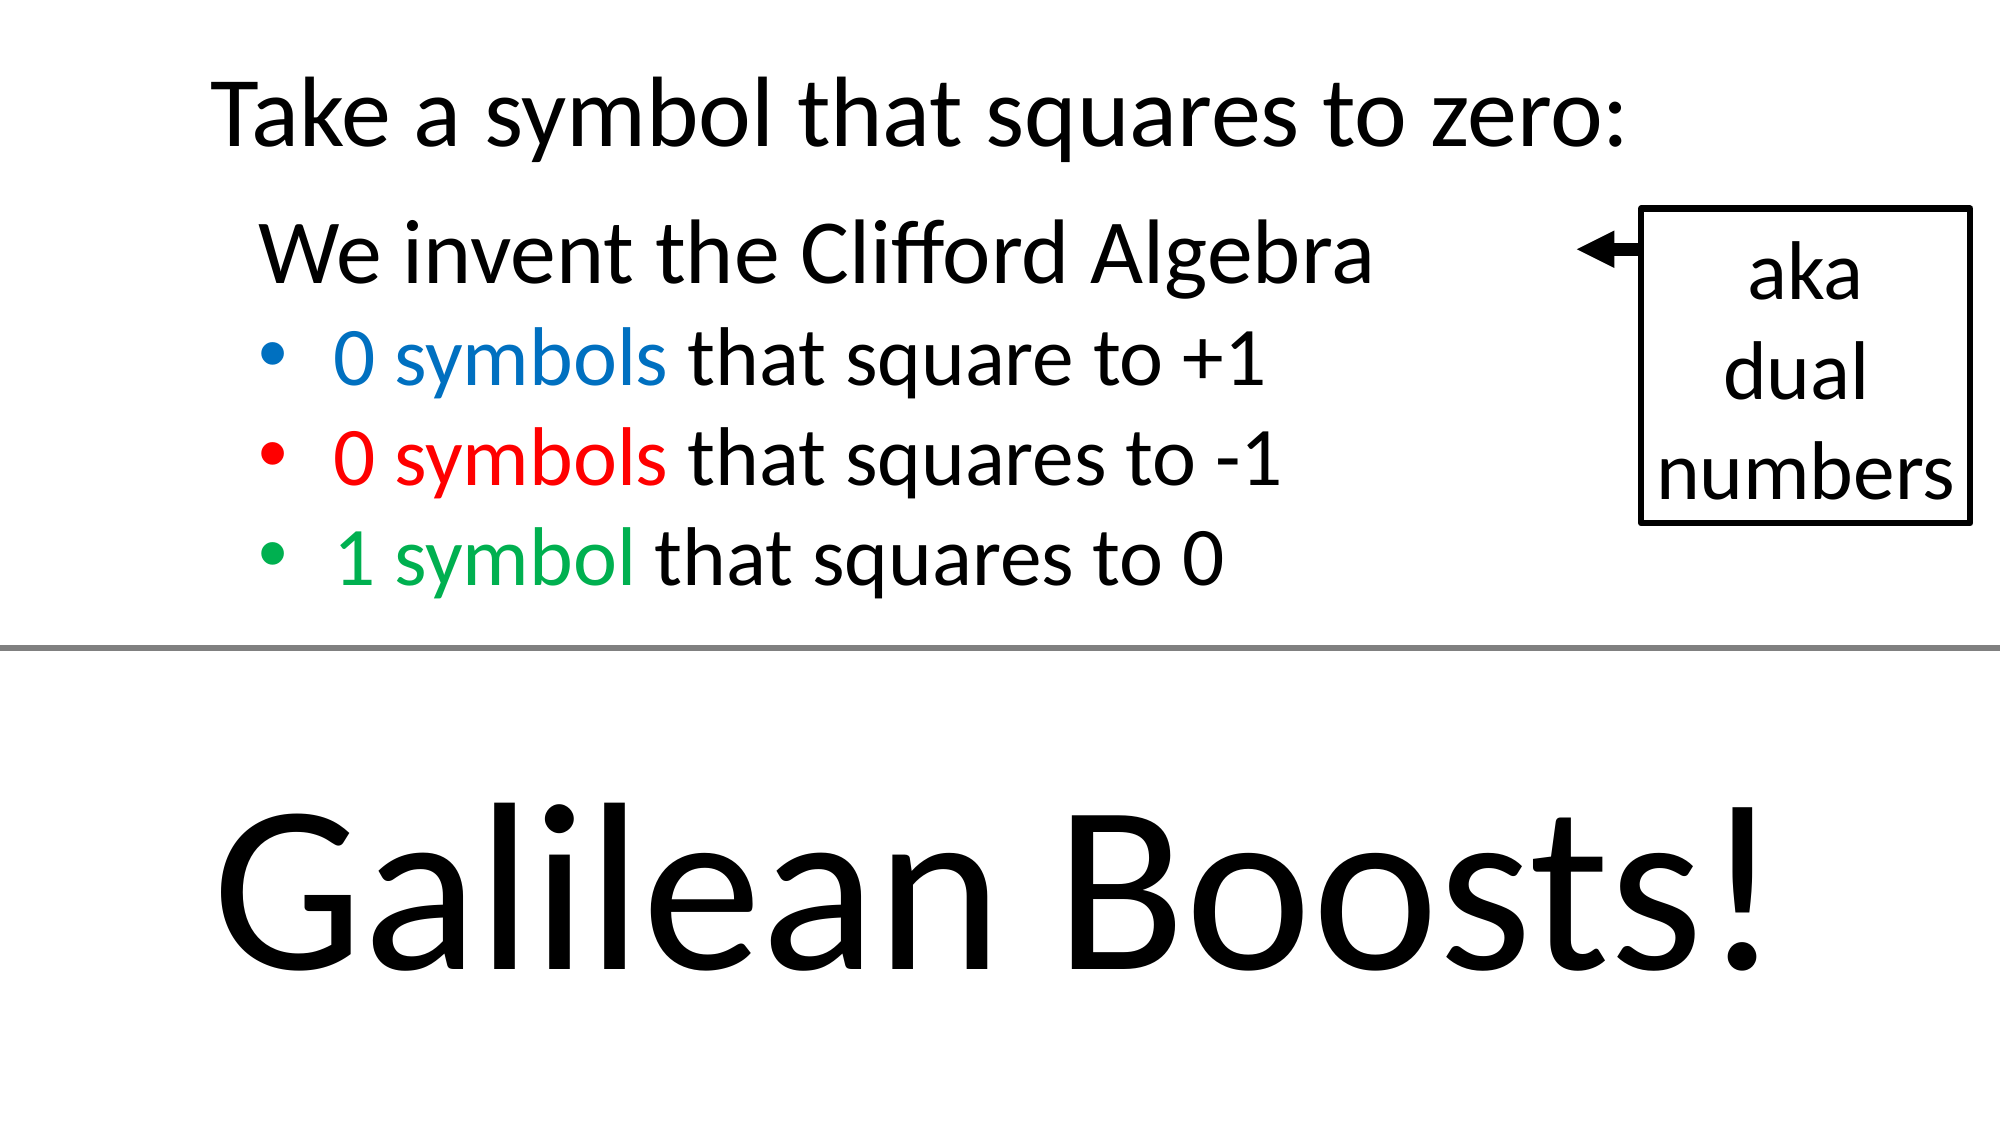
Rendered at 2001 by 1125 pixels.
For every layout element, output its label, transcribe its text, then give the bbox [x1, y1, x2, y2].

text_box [1576, 208, 1973, 527]
text_box Galilean Boosts! [197, 722, 1798, 1026]
